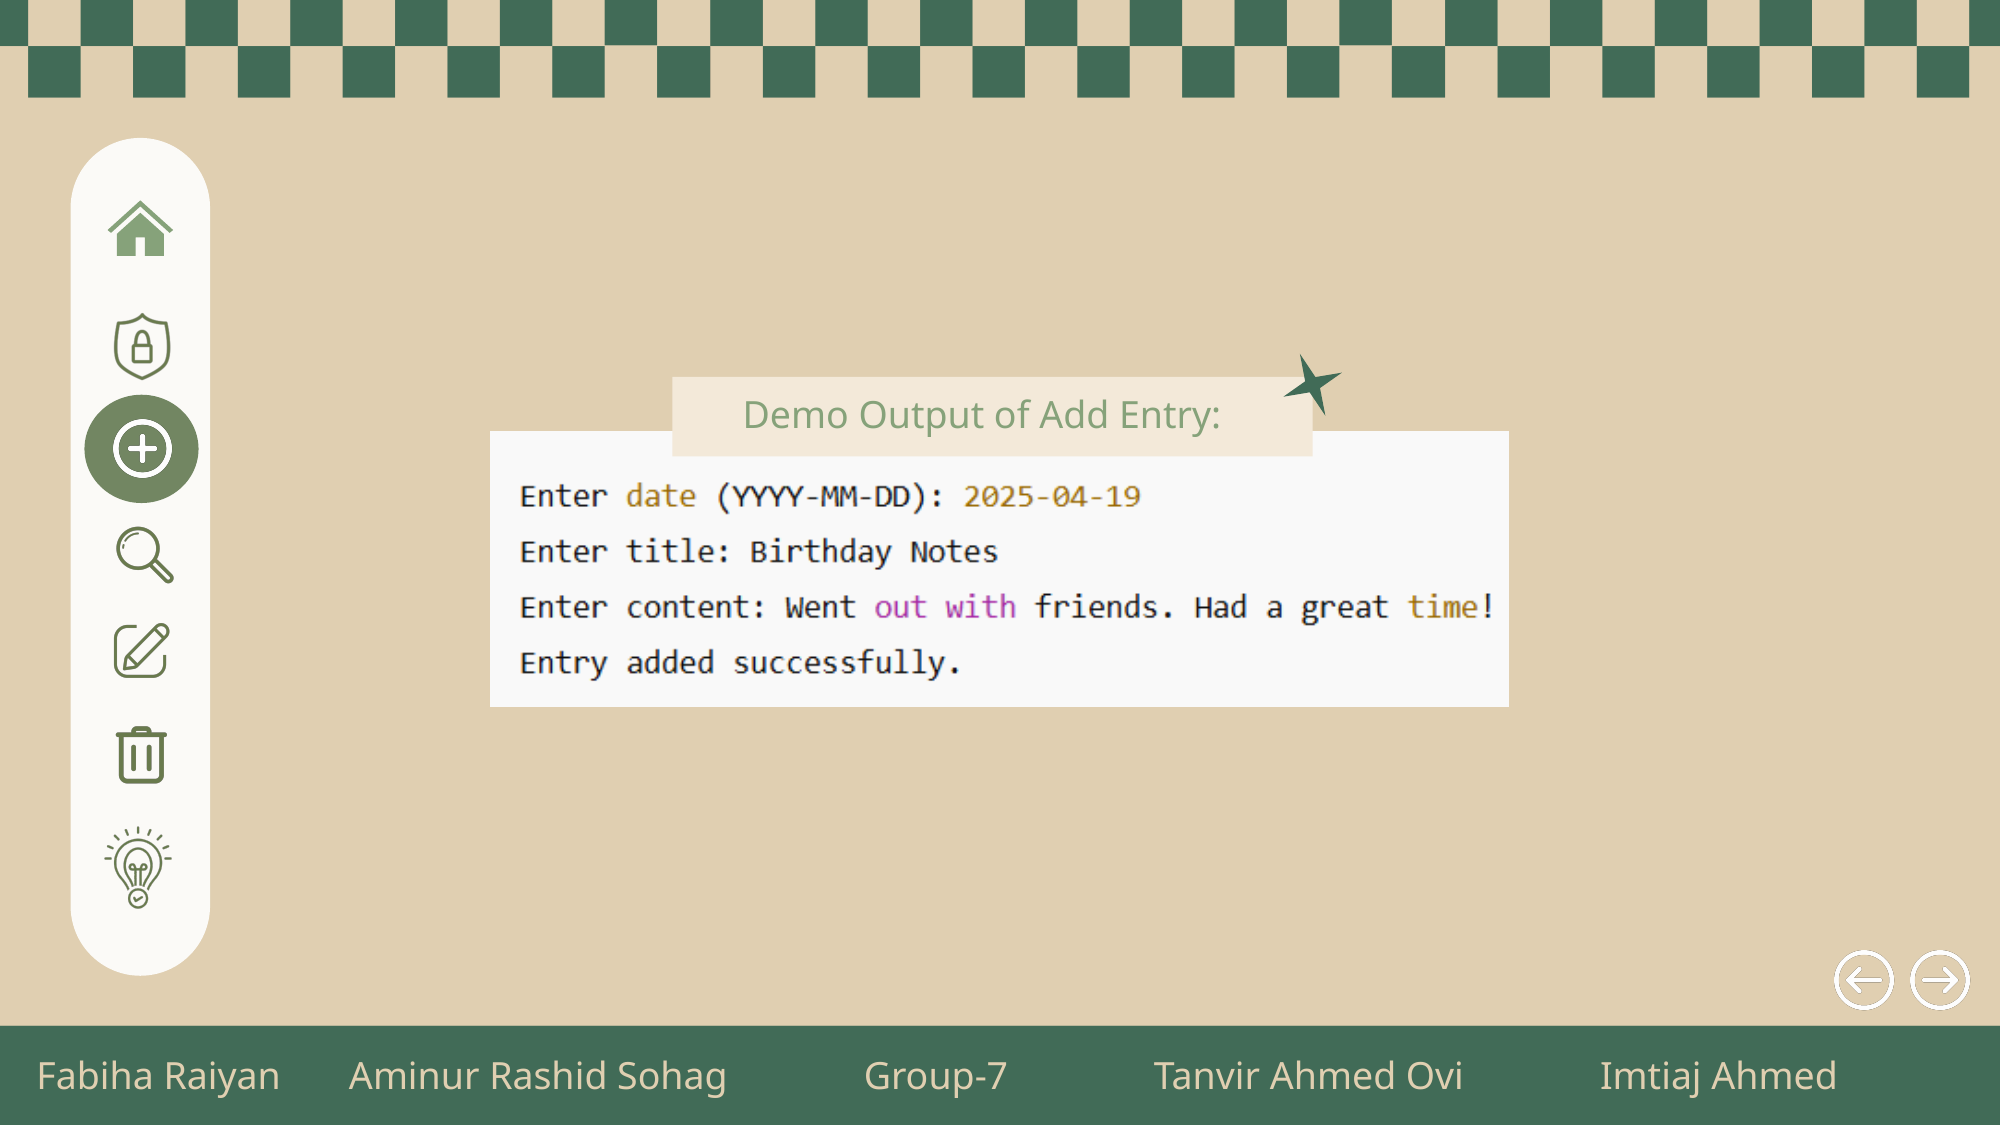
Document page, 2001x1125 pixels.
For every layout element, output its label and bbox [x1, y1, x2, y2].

text_box [0, 1025, 2000, 1125]
text_box [672, 351, 1422, 457]
picture [95, 824, 181, 911]
text_box [70, 137, 211, 976]
picture [1826, 942, 1978, 1018]
picture [0, 0, 2000, 99]
picture [490, 431, 1509, 707]
